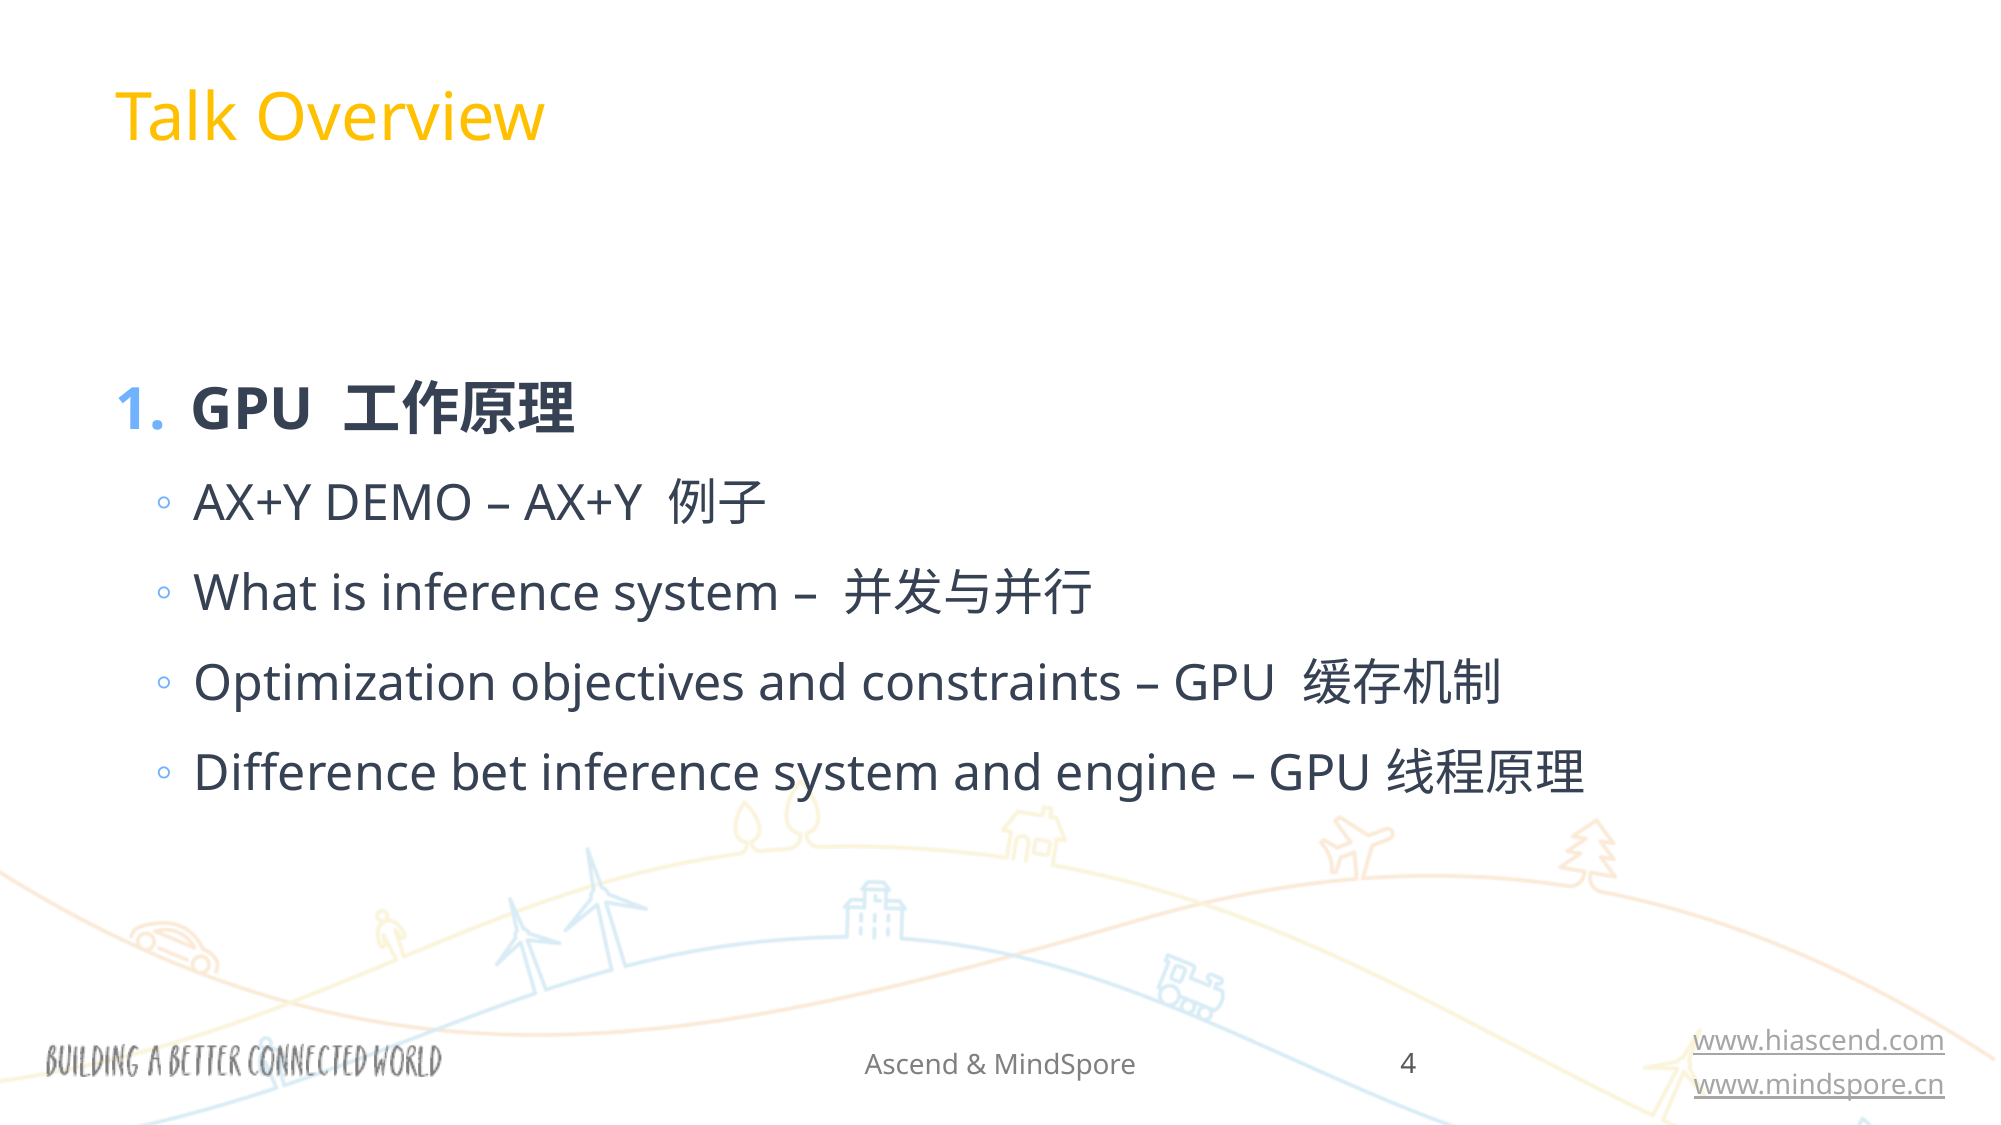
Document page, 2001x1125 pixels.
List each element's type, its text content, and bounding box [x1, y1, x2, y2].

picture [23, 1023, 468, 1105]
text_box GPU 工作原理 AX+Y DEMO – AX+Y 例子 What is inference system – 并发与并行 Optimization objectives and constraints – GPU 缓存机制 Difference bet inference system and engine – GPU线程原理 [101, 172, 1900, 965]
text_box Talk Overview [101, 66, 1900, 163]
